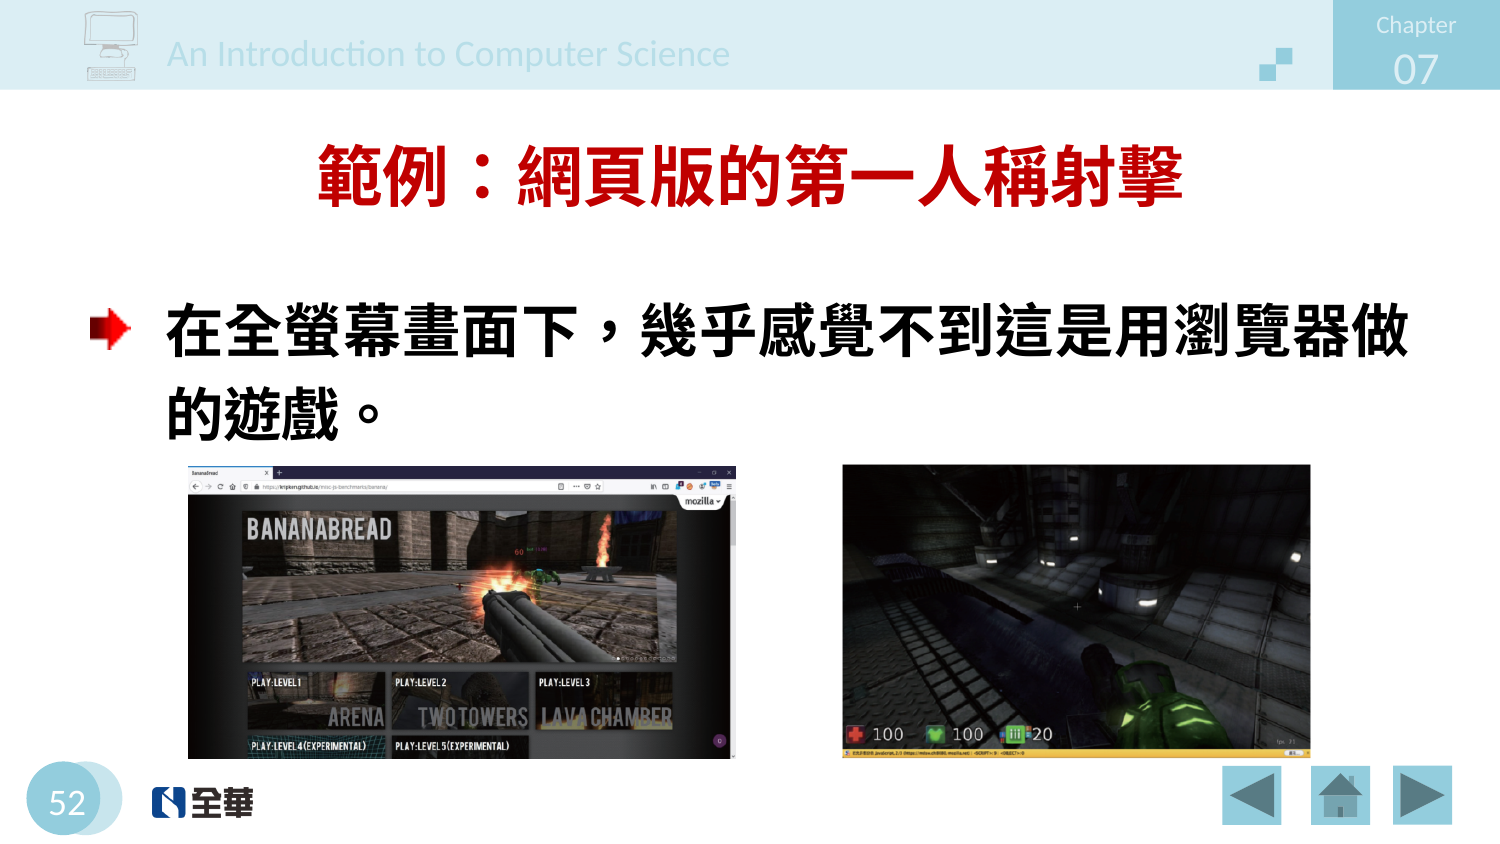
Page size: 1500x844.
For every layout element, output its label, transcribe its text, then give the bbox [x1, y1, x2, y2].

picture [152, 787, 253, 818]
picture [84, 11, 138, 81]
picture [90, 308, 131, 350]
title 範例：網頁版的第一人稱射擊 [75, 104, 1425, 245]
list 在全螢幕畫面下，幾乎感覺不到這是用瀏覽器做的遊戲。 [75, 272, 1425, 754]
picture [188, 465, 736, 759]
picture [838, 459, 1312, 761]
